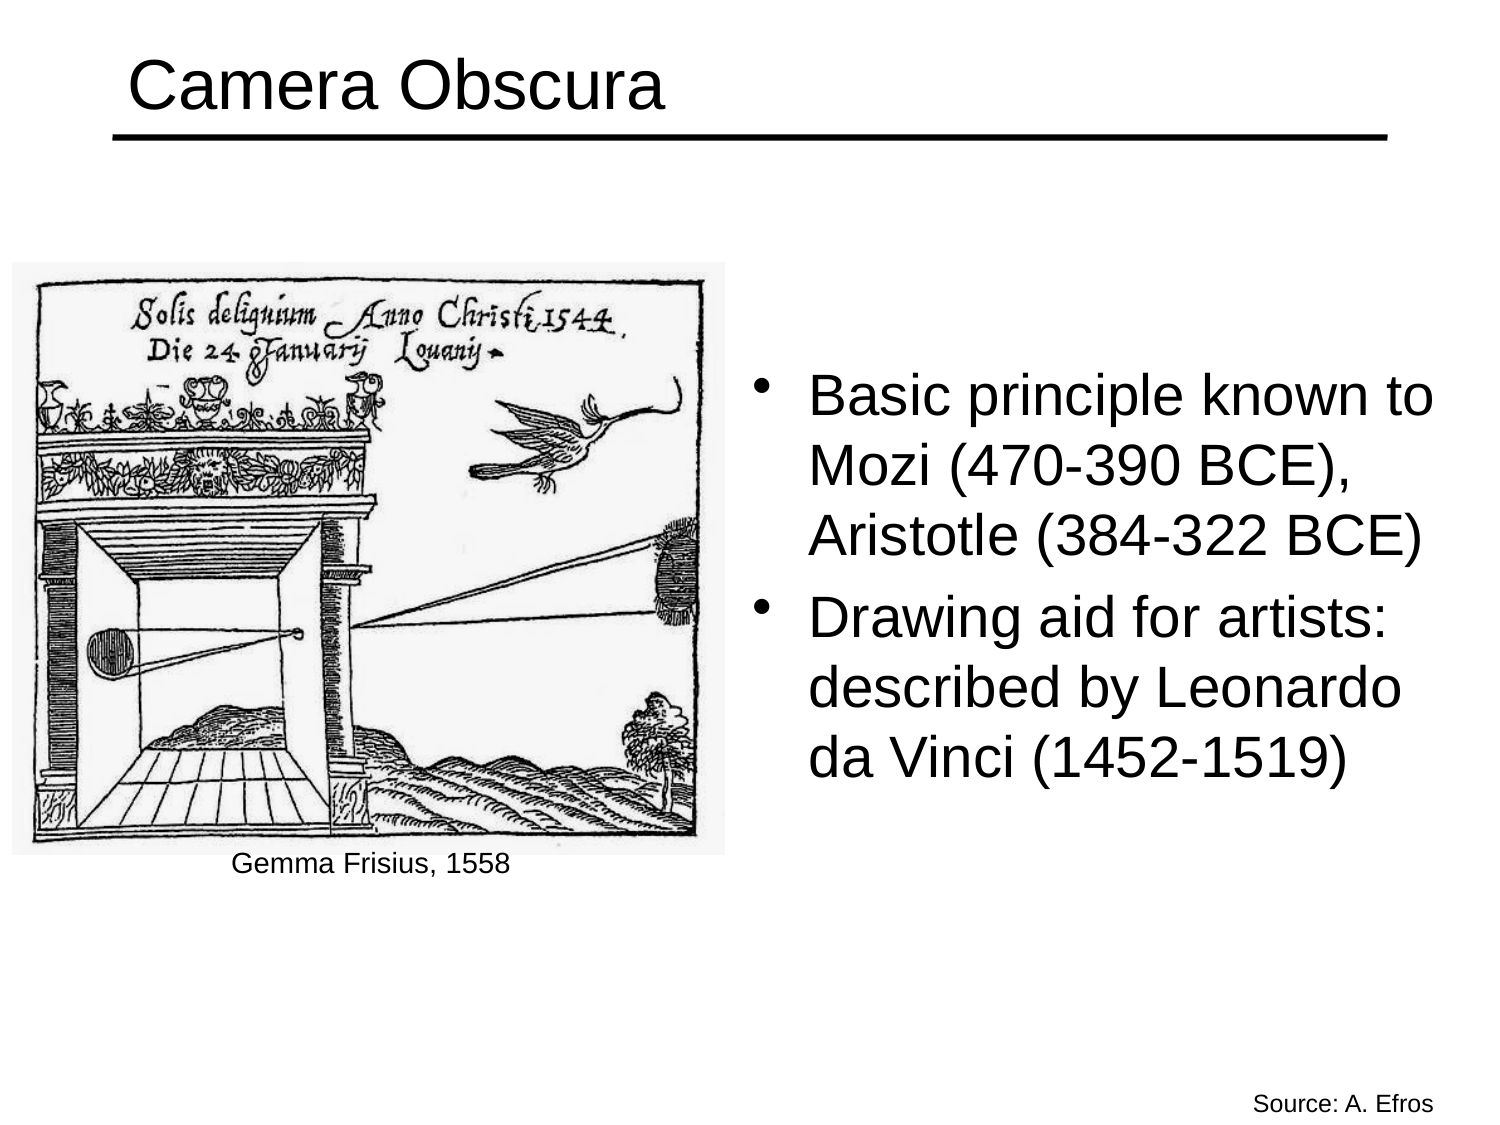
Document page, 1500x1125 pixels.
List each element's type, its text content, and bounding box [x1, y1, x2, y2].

picture [12, 262, 726, 856]
text_box Gemma Frisius, 1558 [216, 864, 526, 888]
title Camera Obscura [112, 12, 1388, 151]
text_box Source: A. Efros [1238, 1079, 1450, 1125]
list Basic principle known to Mozi (470-390 BCE), Aristotle (384-322 BCE) Drawing aid for artists: described by Leonardo da Vinci (1452-1519) [737, 349, 1463, 1051]
